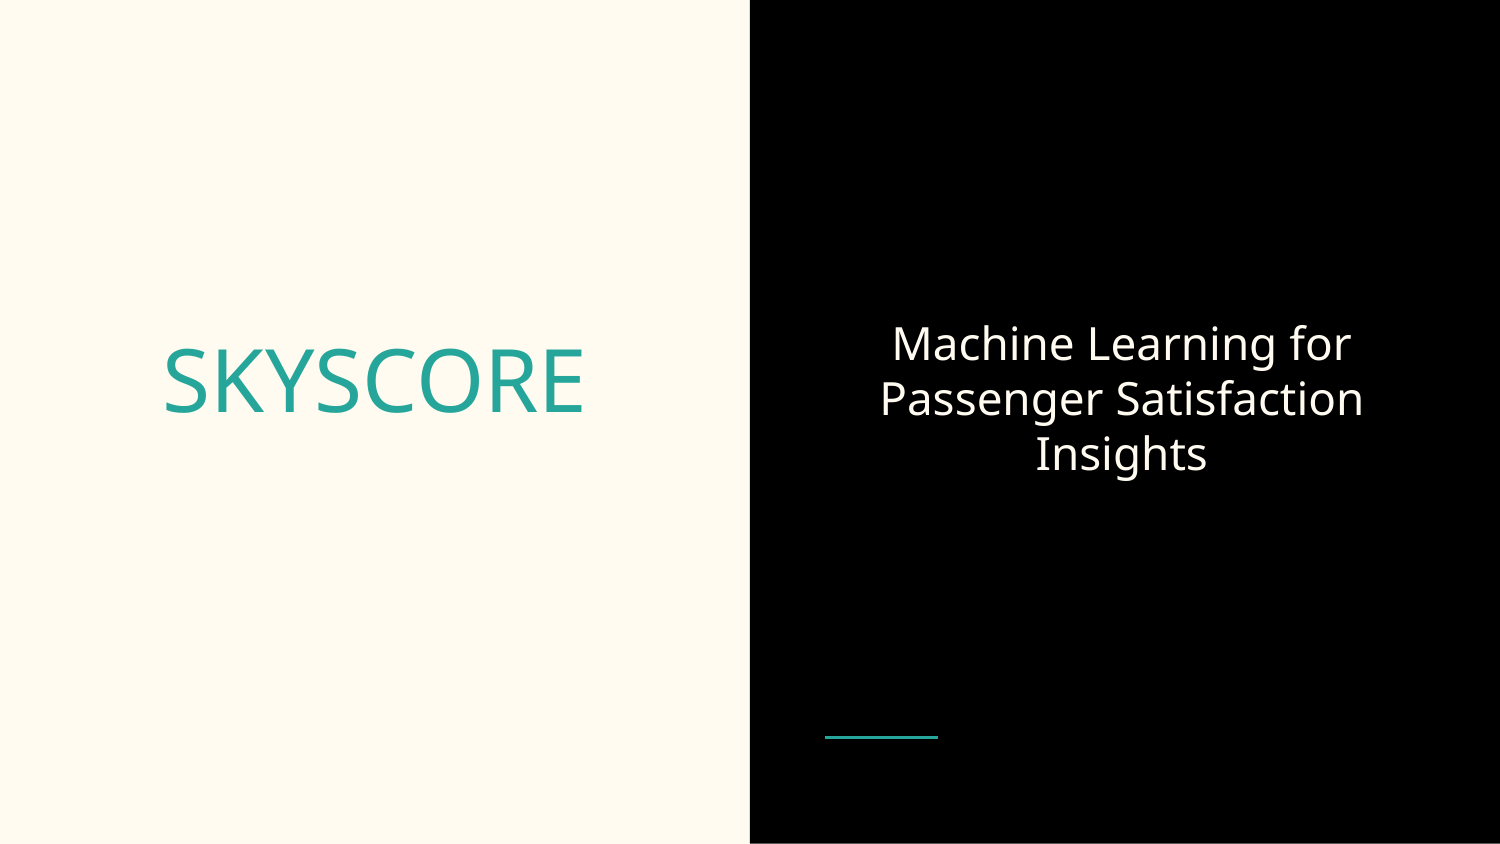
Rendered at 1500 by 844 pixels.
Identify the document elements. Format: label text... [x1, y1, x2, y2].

title SKYSCORE [43, 108, 708, 446]
subtitle Machine Learning for Passenger Satisfaction Insights [790, 299, 1454, 488]
